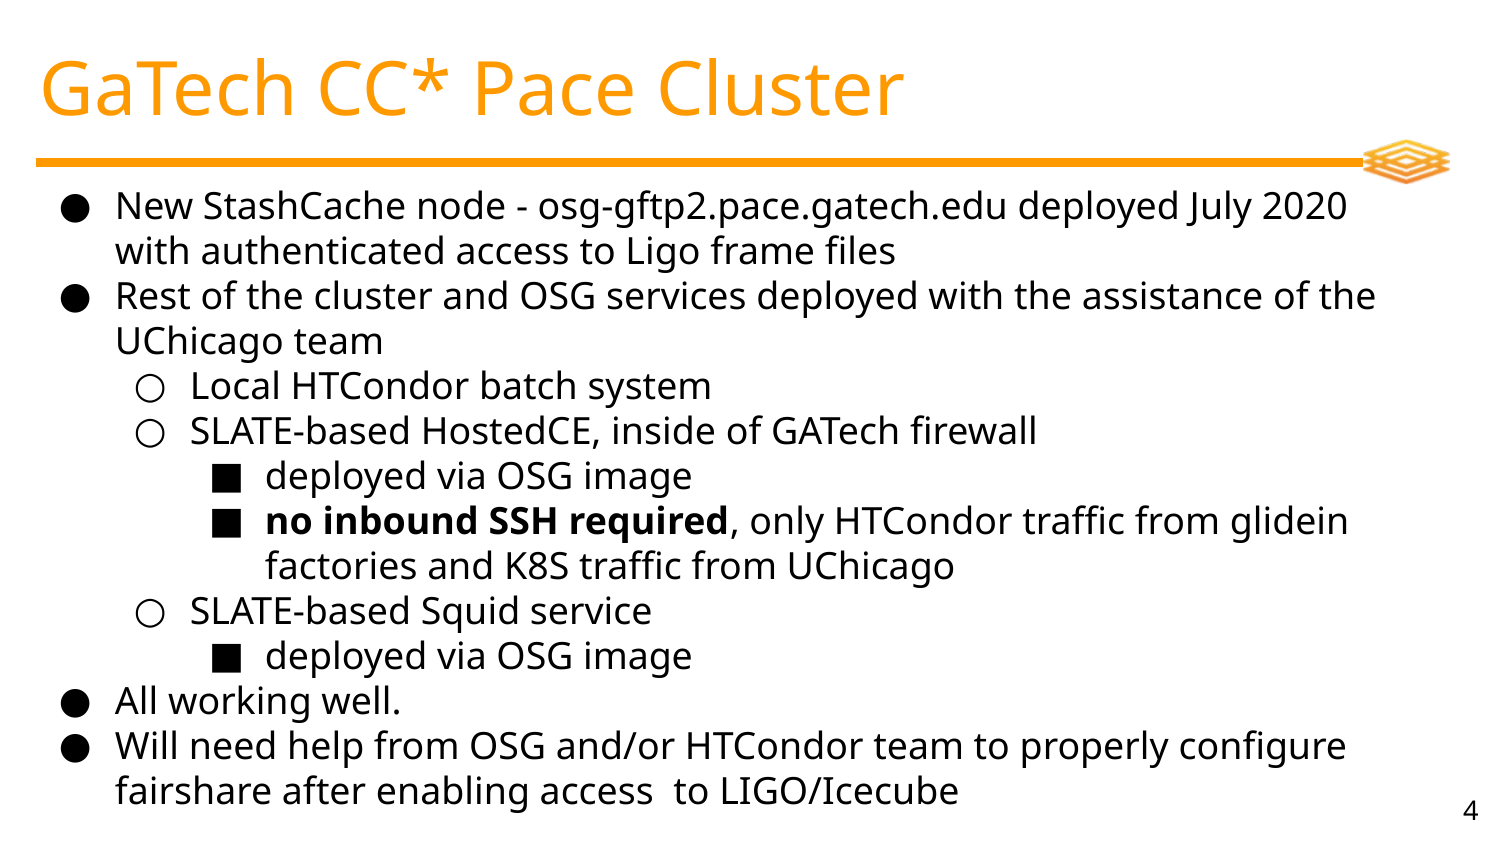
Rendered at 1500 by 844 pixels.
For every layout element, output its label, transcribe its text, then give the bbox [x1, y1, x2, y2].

title GaTech CC* Pace Cluster [24, 32, 1451, 146]
slide_number ‹#› [1403, 779, 1494, 844]
list New StashCache node - osg-gftp2.pace.gatech.edu deployed July 2020 with authenticated access to Ligo frame files Rest of the cluster and OSG services deployed with the assistance of the UChicago team Local HTCondor batch system SLATE-based HostedCE, inside of GATech firewall deployed via OSG image no inbound SSH required, only HTCondor traffic from glidein factories and K8S traffic from UChicago SLATE-based Squid service deployed via OSG image All working well. Will need help from OSG and/or HTCondor team to properly configure fairshare after enabling access to LIGO/Icecube [24, 166, 1413, 823]
picture [1363, 146, 1451, 185]
